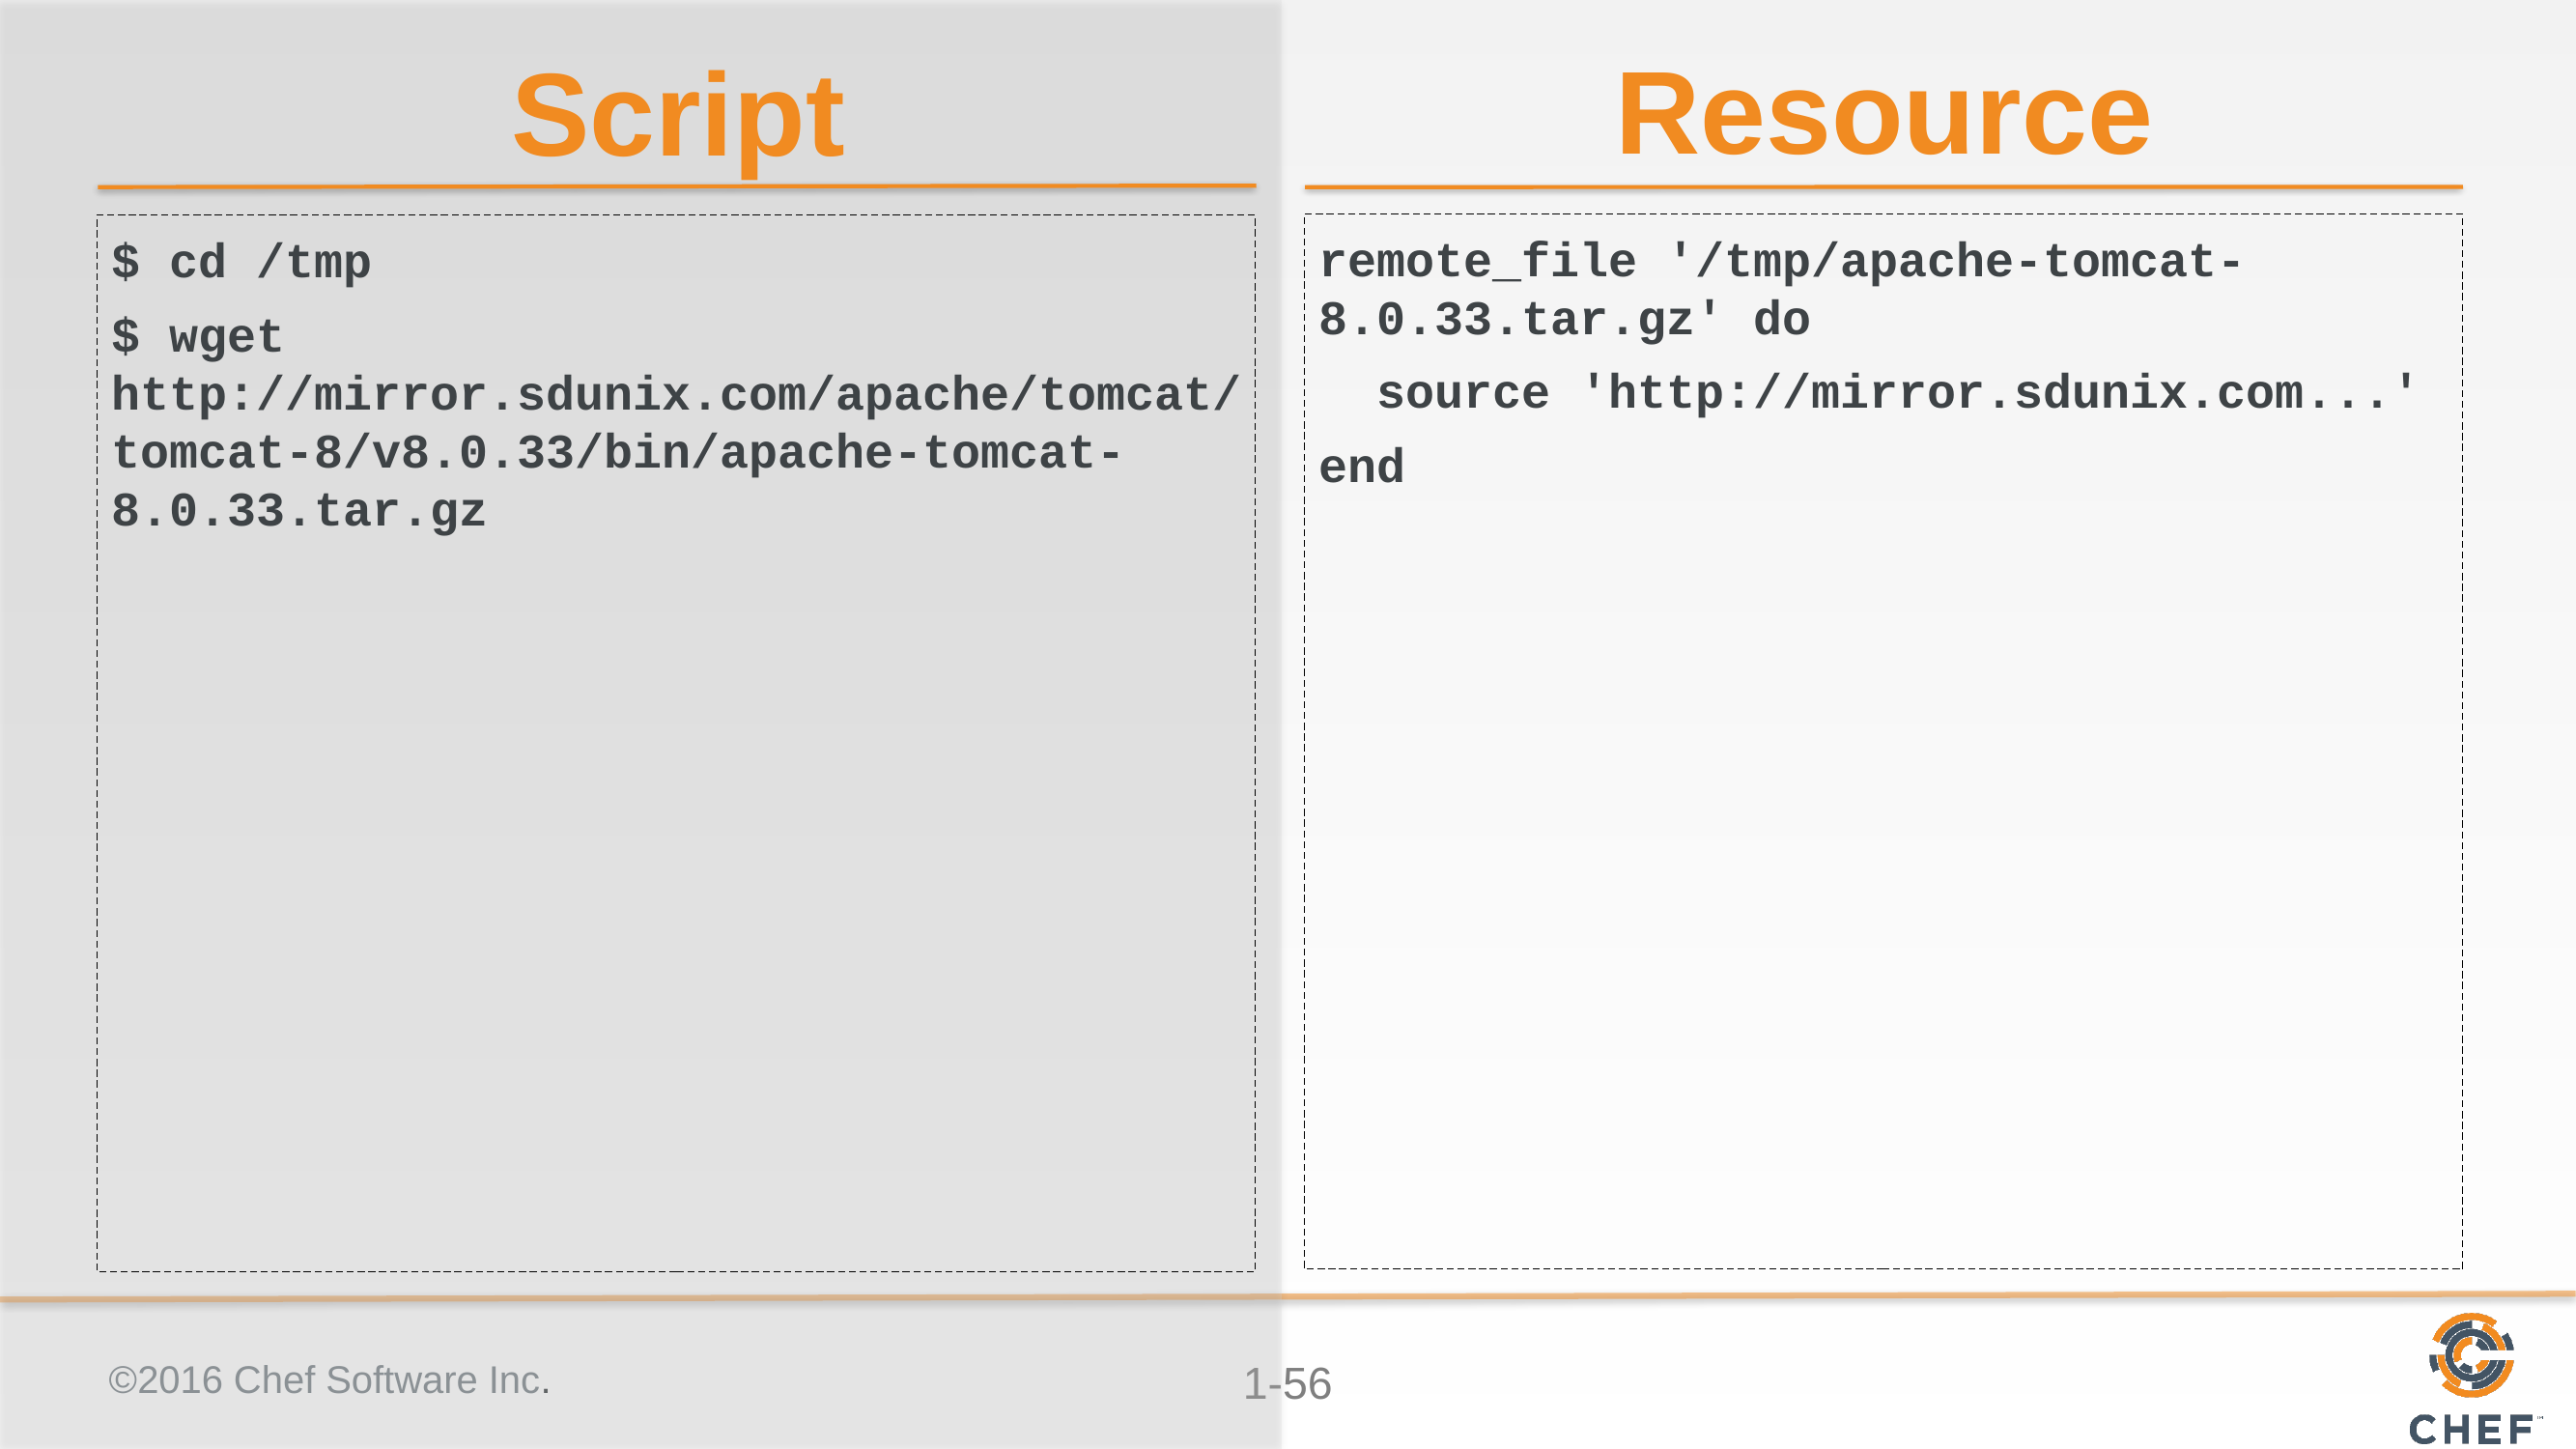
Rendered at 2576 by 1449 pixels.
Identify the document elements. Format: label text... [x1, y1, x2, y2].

picture [2399, 1297, 2551, 1449]
list $ cd /tmp $ wget http://mirror.sdunix.com/apache/tomcat/tomcat-8/v8.0.33/bin/apache-tomcat-8.0.33.tar.gz [97, 214, 1256, 1272]
list remote_file '/tmp/apache-tomcat-8.0.33.tar.gz' do source 'http://mirror.sdunix.com...' end [1304, 213, 2463, 1269]
list Script [94, 42, 1263, 176]
list Resource [1299, 41, 2469, 174]
